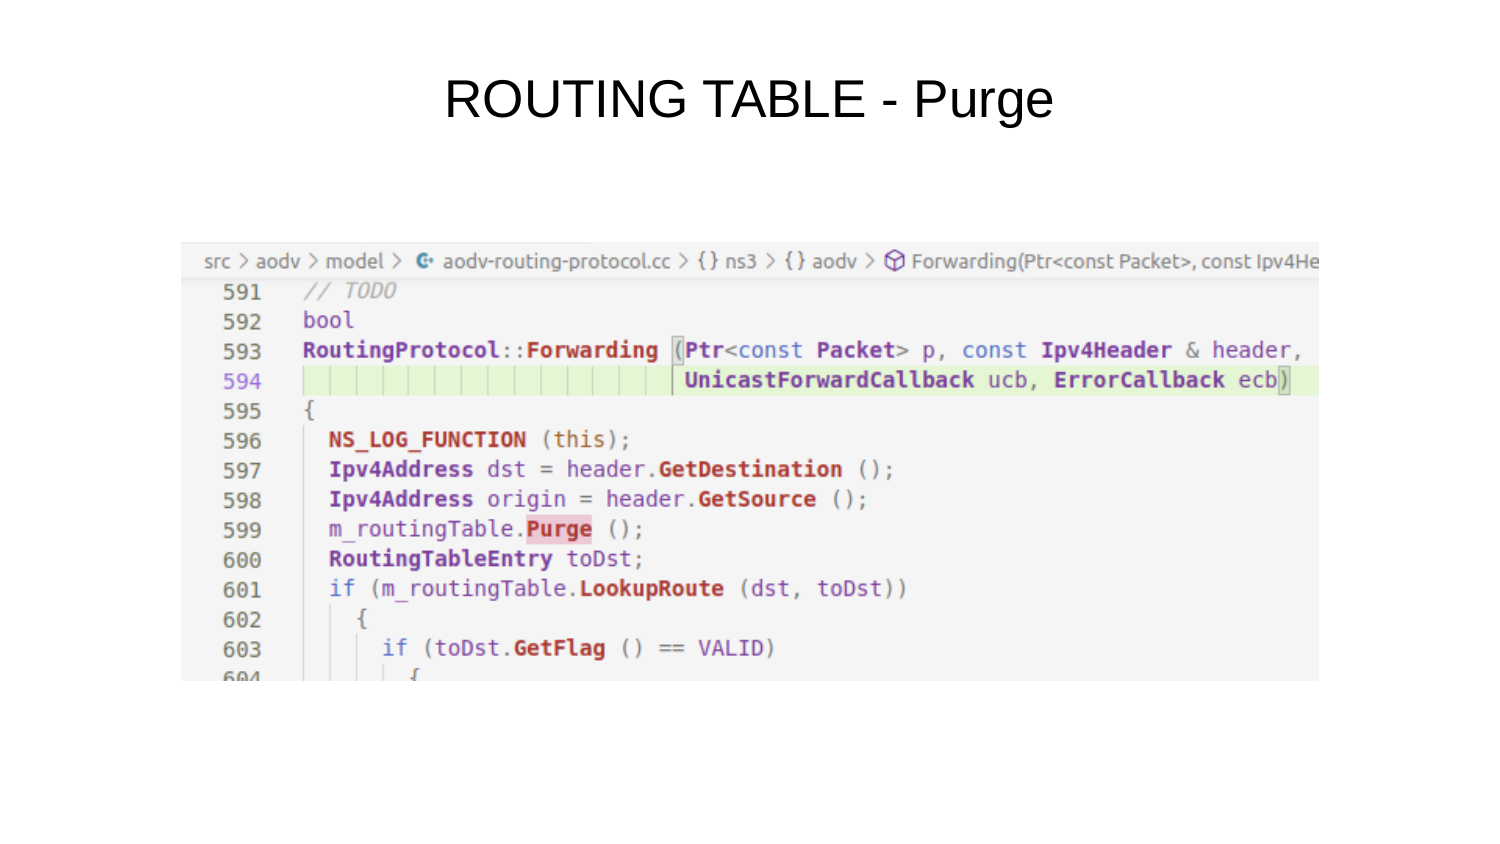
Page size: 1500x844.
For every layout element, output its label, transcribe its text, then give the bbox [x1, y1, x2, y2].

picture [180, 242, 1319, 681]
title ROUTING TABLE - Purge [51, 49, 1449, 144]
